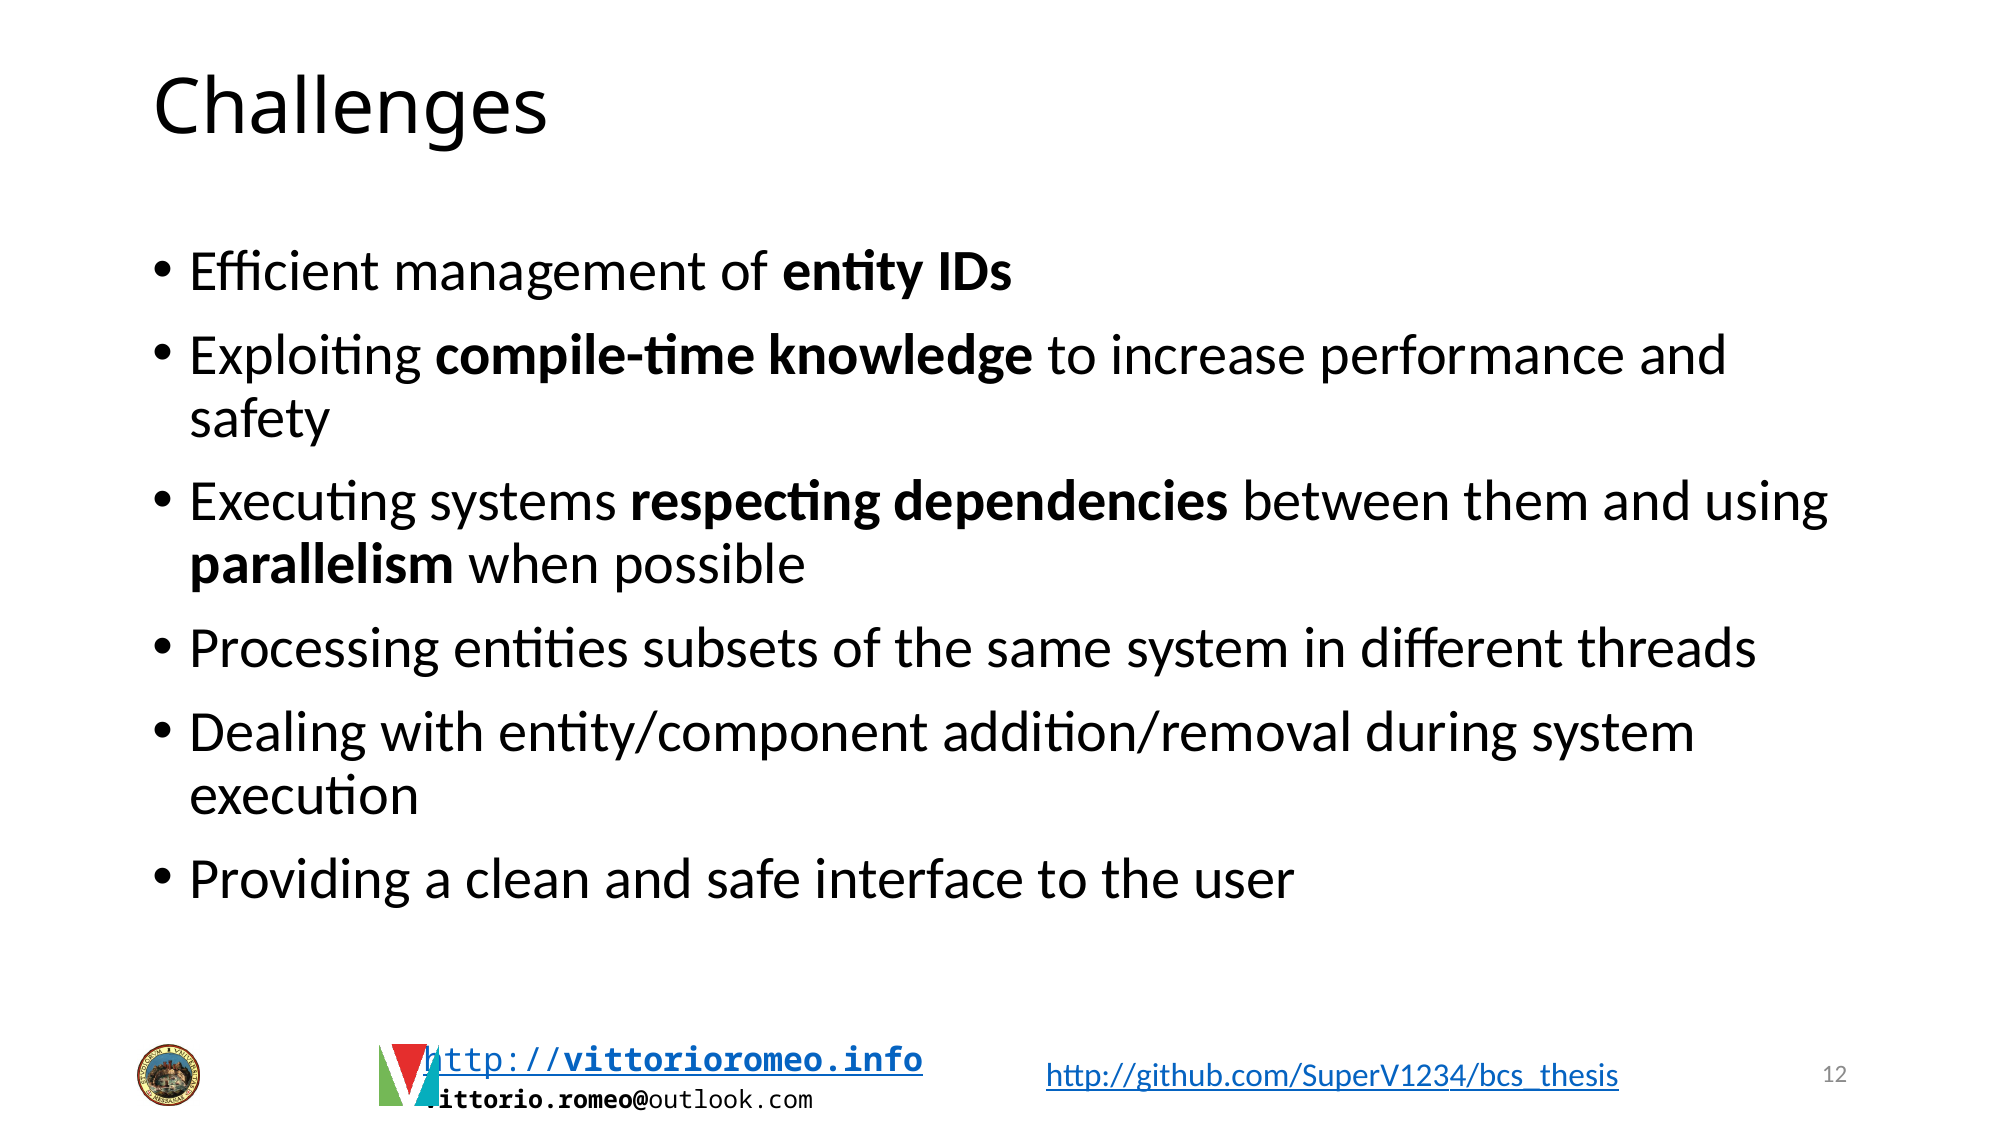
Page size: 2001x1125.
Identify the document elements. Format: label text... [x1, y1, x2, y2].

title Challenges [137, 59, 1863, 159]
slide_number 12 [1793, 1042, 1863, 1103]
picture [379, 1044, 439, 1106]
list Efficient management of entity IDs Exploiting compile-time knowledge to increase performance and safety Executing systems respecting dependencies between them and using parallelism when possible Processing entities subsets of the same system in different threads Dealing with entity/component addition/removal during system execution Providing a clean and safe interface to the user [137, 232, 1863, 947]
picture [137, 1044, 200, 1106]
